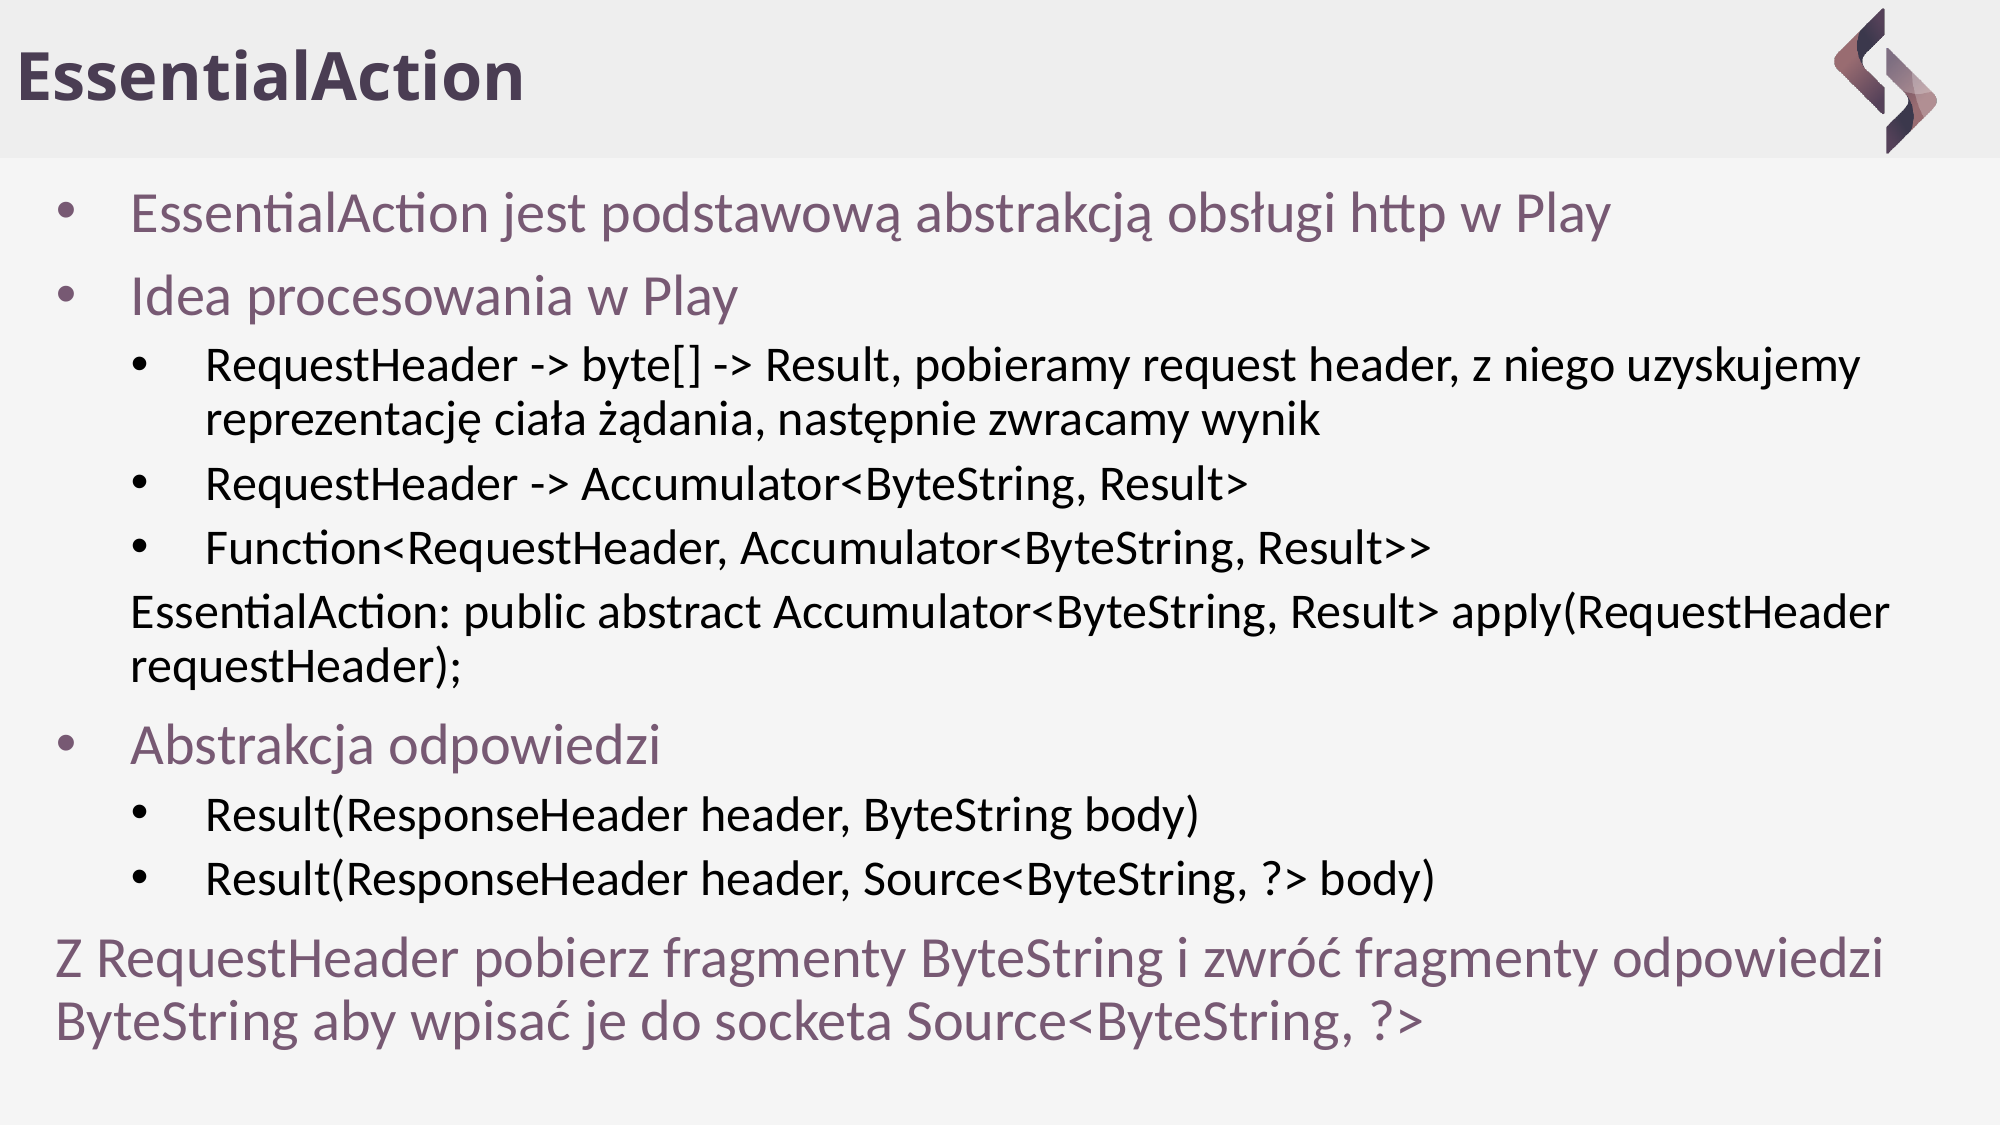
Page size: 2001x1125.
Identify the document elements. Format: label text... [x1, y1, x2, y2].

picture [1787, 0, 2001, 166]
list EssentialAction jest podstawową abstrakcją obsługi http w Play Idea procesowania w Play RequestHeader -> byte[] -> Result, pobieramy request header, z niego uzyskujemy reprezentację ciała żądania, następnie zwracamy wynik RequestHeader -> Accumulator<ByteString, Result> Function<RequestHeader, Accumulator<ByteString, Result>> EssentialAction: public abstract Accumulator<ByteString, Result> apply(RequestHeader requestHeader); Abstrakcja odpowiedzi Result(ResponseHeader header, ByteString body) Result(ResponseHeader header, Source<ByteString, ?> body) Z RequestHeader pobierz fragmenty ByteString i zwróć fragmenty odpowiedzi ByteString aby wpisać je do socketa Source<ByteString, ?> [40, 174, 1962, 1100]
title EssentialAction [0, 0, 1788, 158]
